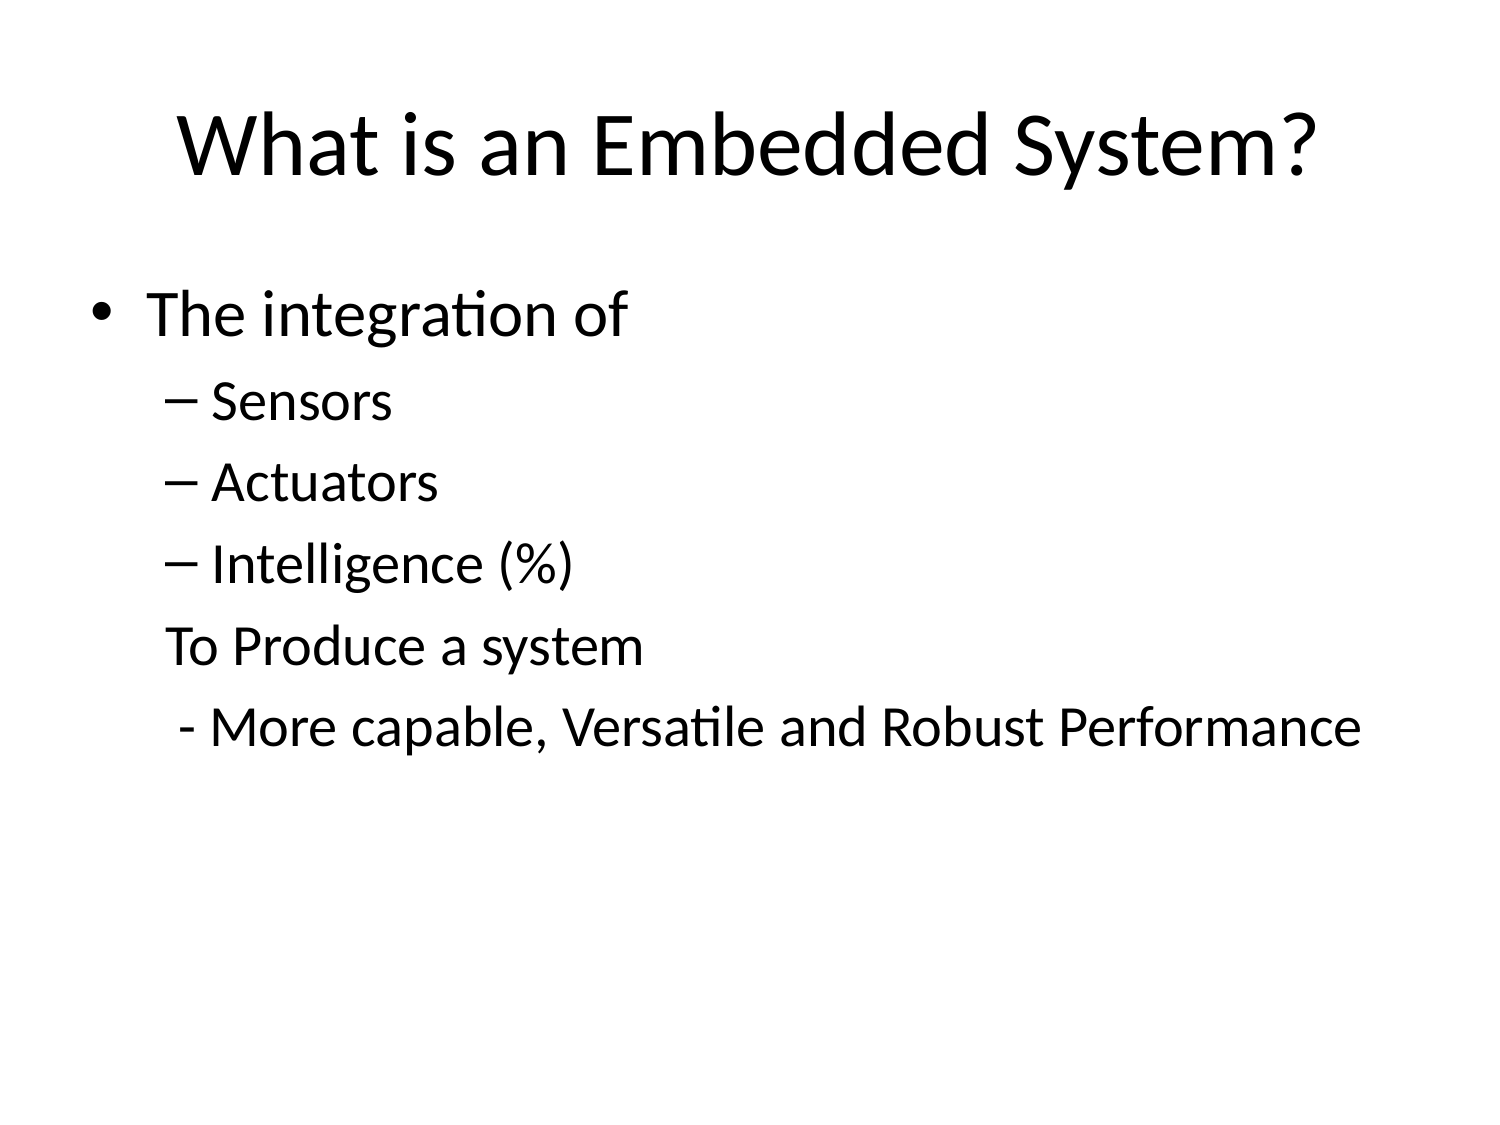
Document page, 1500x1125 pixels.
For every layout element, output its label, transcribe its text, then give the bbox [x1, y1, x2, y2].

list The integration of Sensors Actuators Intelligence (%) To Produce a system - More capable, Versatile and Robust Performance [75, 262, 1425, 1005]
title What is an Embedded System? [75, 45, 1425, 233]
